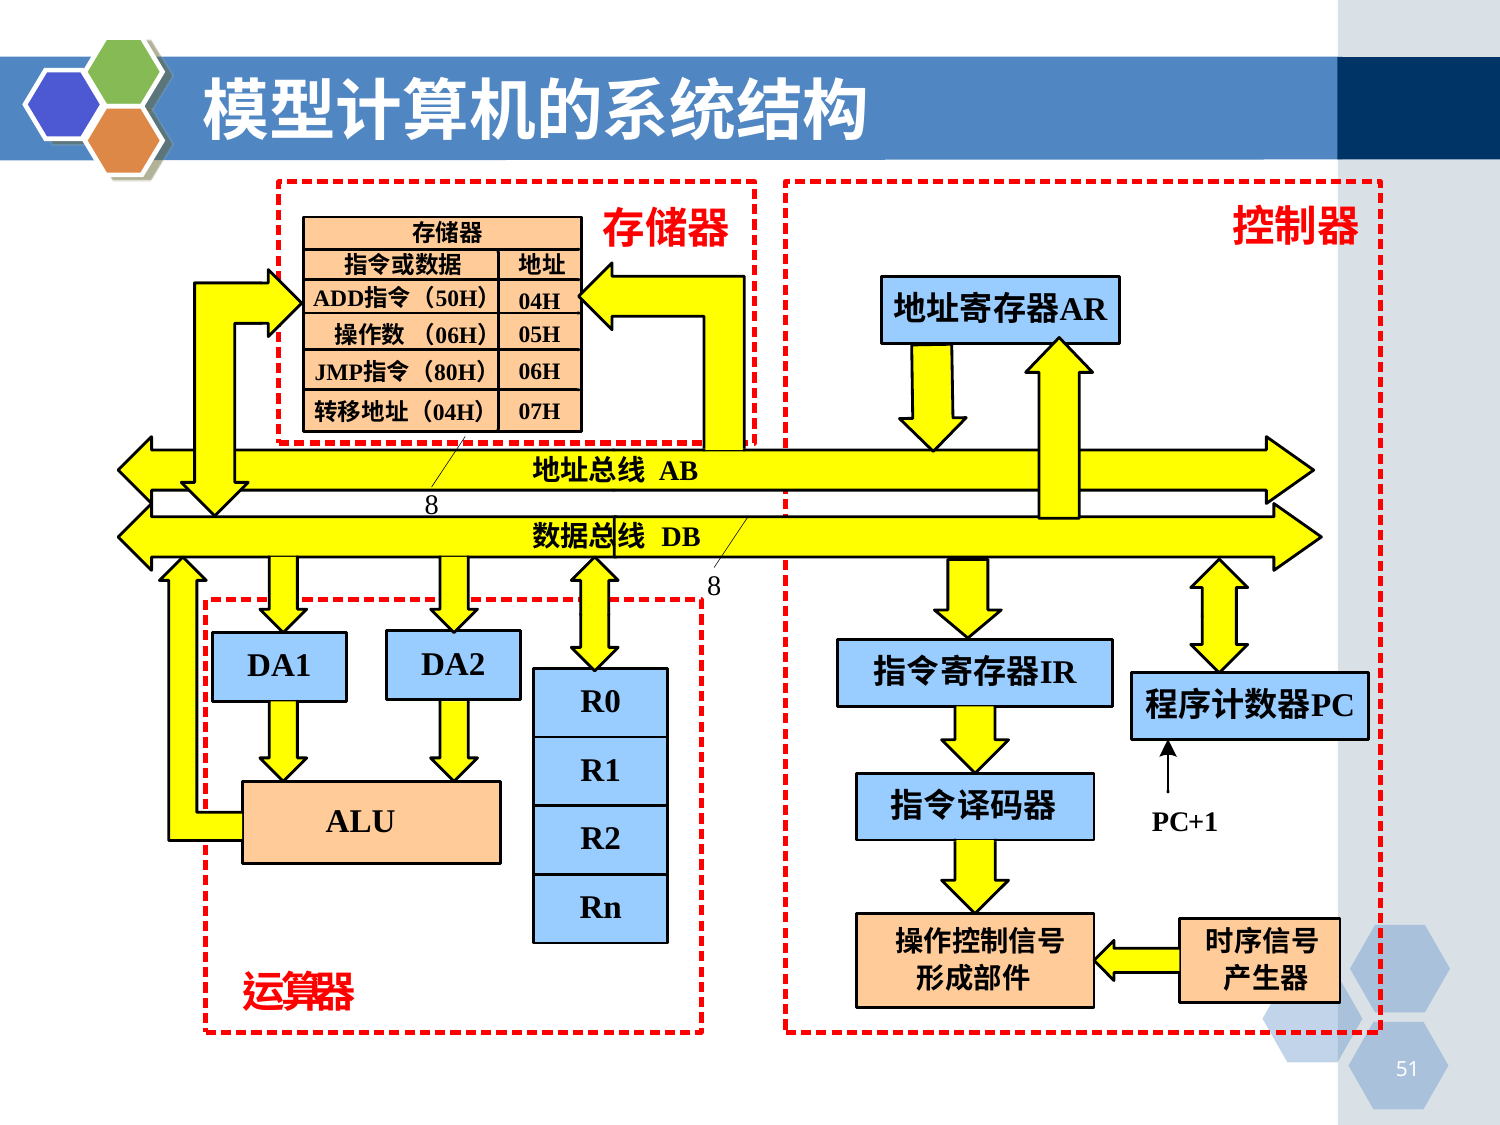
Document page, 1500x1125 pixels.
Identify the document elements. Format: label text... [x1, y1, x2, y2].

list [113, 176, 1387, 1038]
slide_number 51 [1359, 1047, 1435, 1086]
title 模型计算机的系统结构 [187, 66, 1288, 150]
